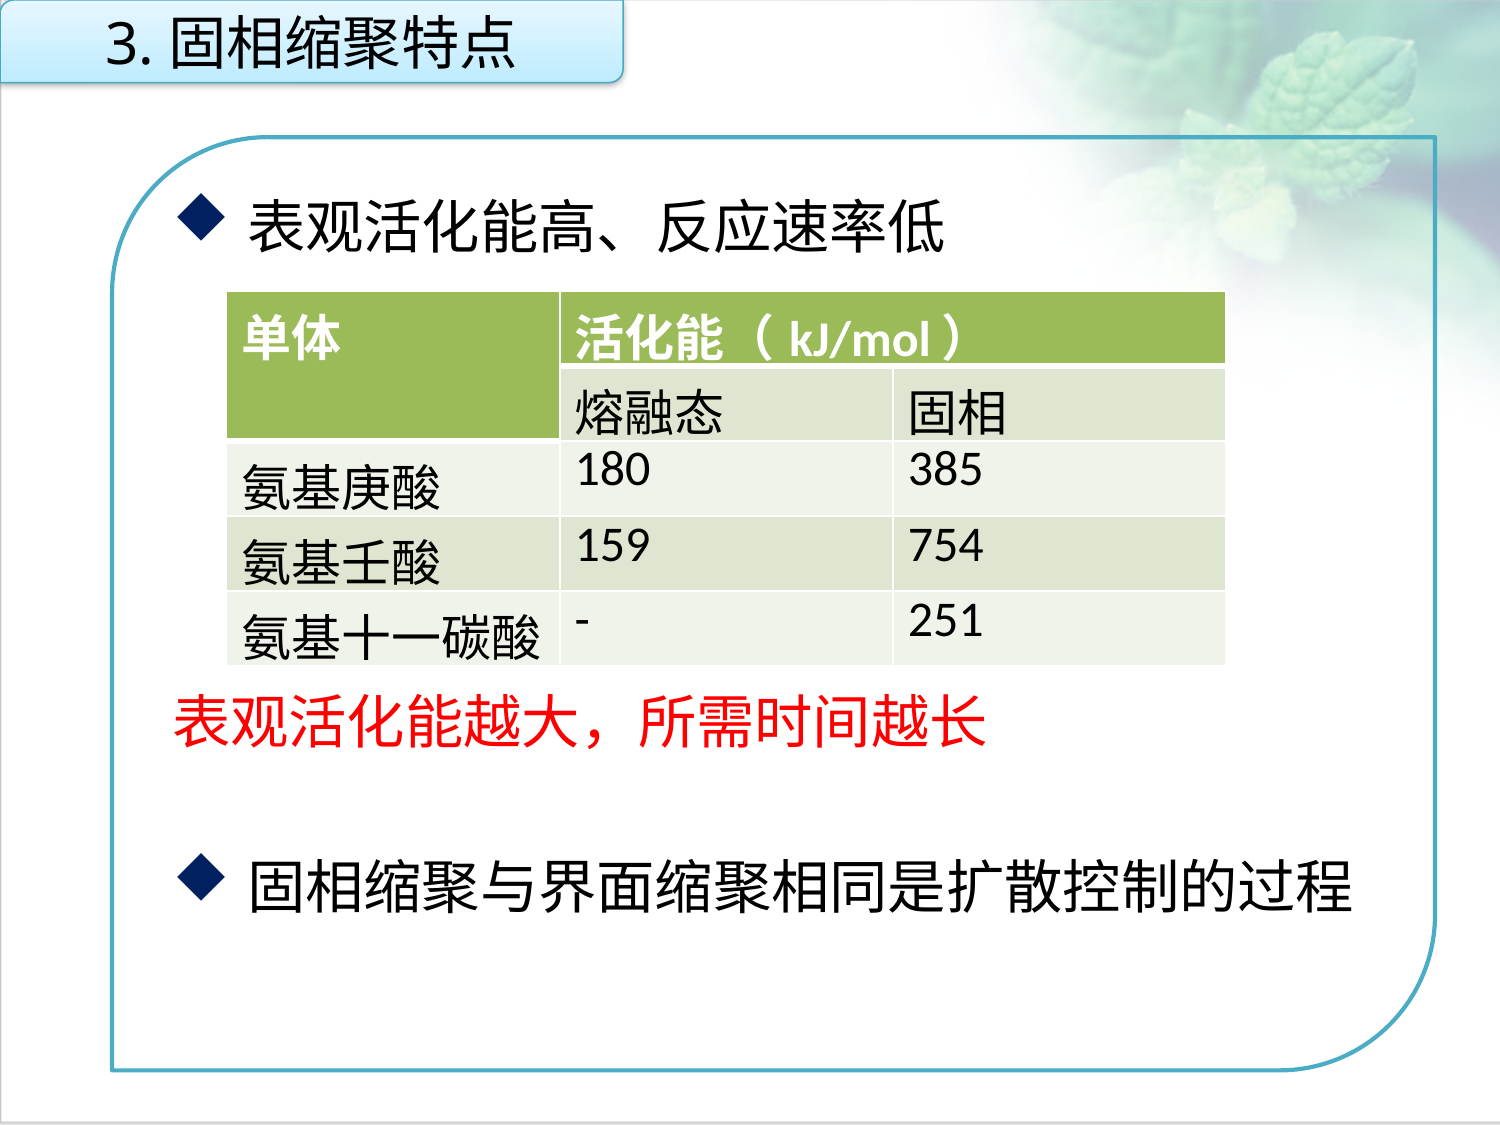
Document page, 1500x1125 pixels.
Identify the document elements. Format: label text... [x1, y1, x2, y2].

text_box 表观活化能高、反应速率低 表观活化能越大，所需时间越长 固相缩聚与界面缩聚相同是扩散控制的过程 [109, 135, 1438, 1073]
table_cell 氨基庚酸 [227, 444, 559, 515]
picture [0, 0, 1500, 1125]
table_cell 754 [894, 517, 1225, 590]
table_header 单体 [227, 292, 559, 438]
table_cell 固相 [894, 369, 1225, 440]
table_cell 氨基壬酸 [227, 517, 559, 590]
table_cell 180 [561, 442, 892, 515]
table_cell - [561, 592, 892, 665]
table_header 活化能（kJ/mol） [561, 292, 1225, 363]
table_cell 385 [894, 442, 1225, 515]
table_cell 氨基十一碳酸 [227, 592, 559, 665]
table_cell 熔融态 [561, 369, 892, 440]
table_cell 251 [894, 592, 1225, 665]
text_box 3.固相缩聚特点 [0, 0, 624, 84]
table_cell 159 [561, 517, 892, 590]
